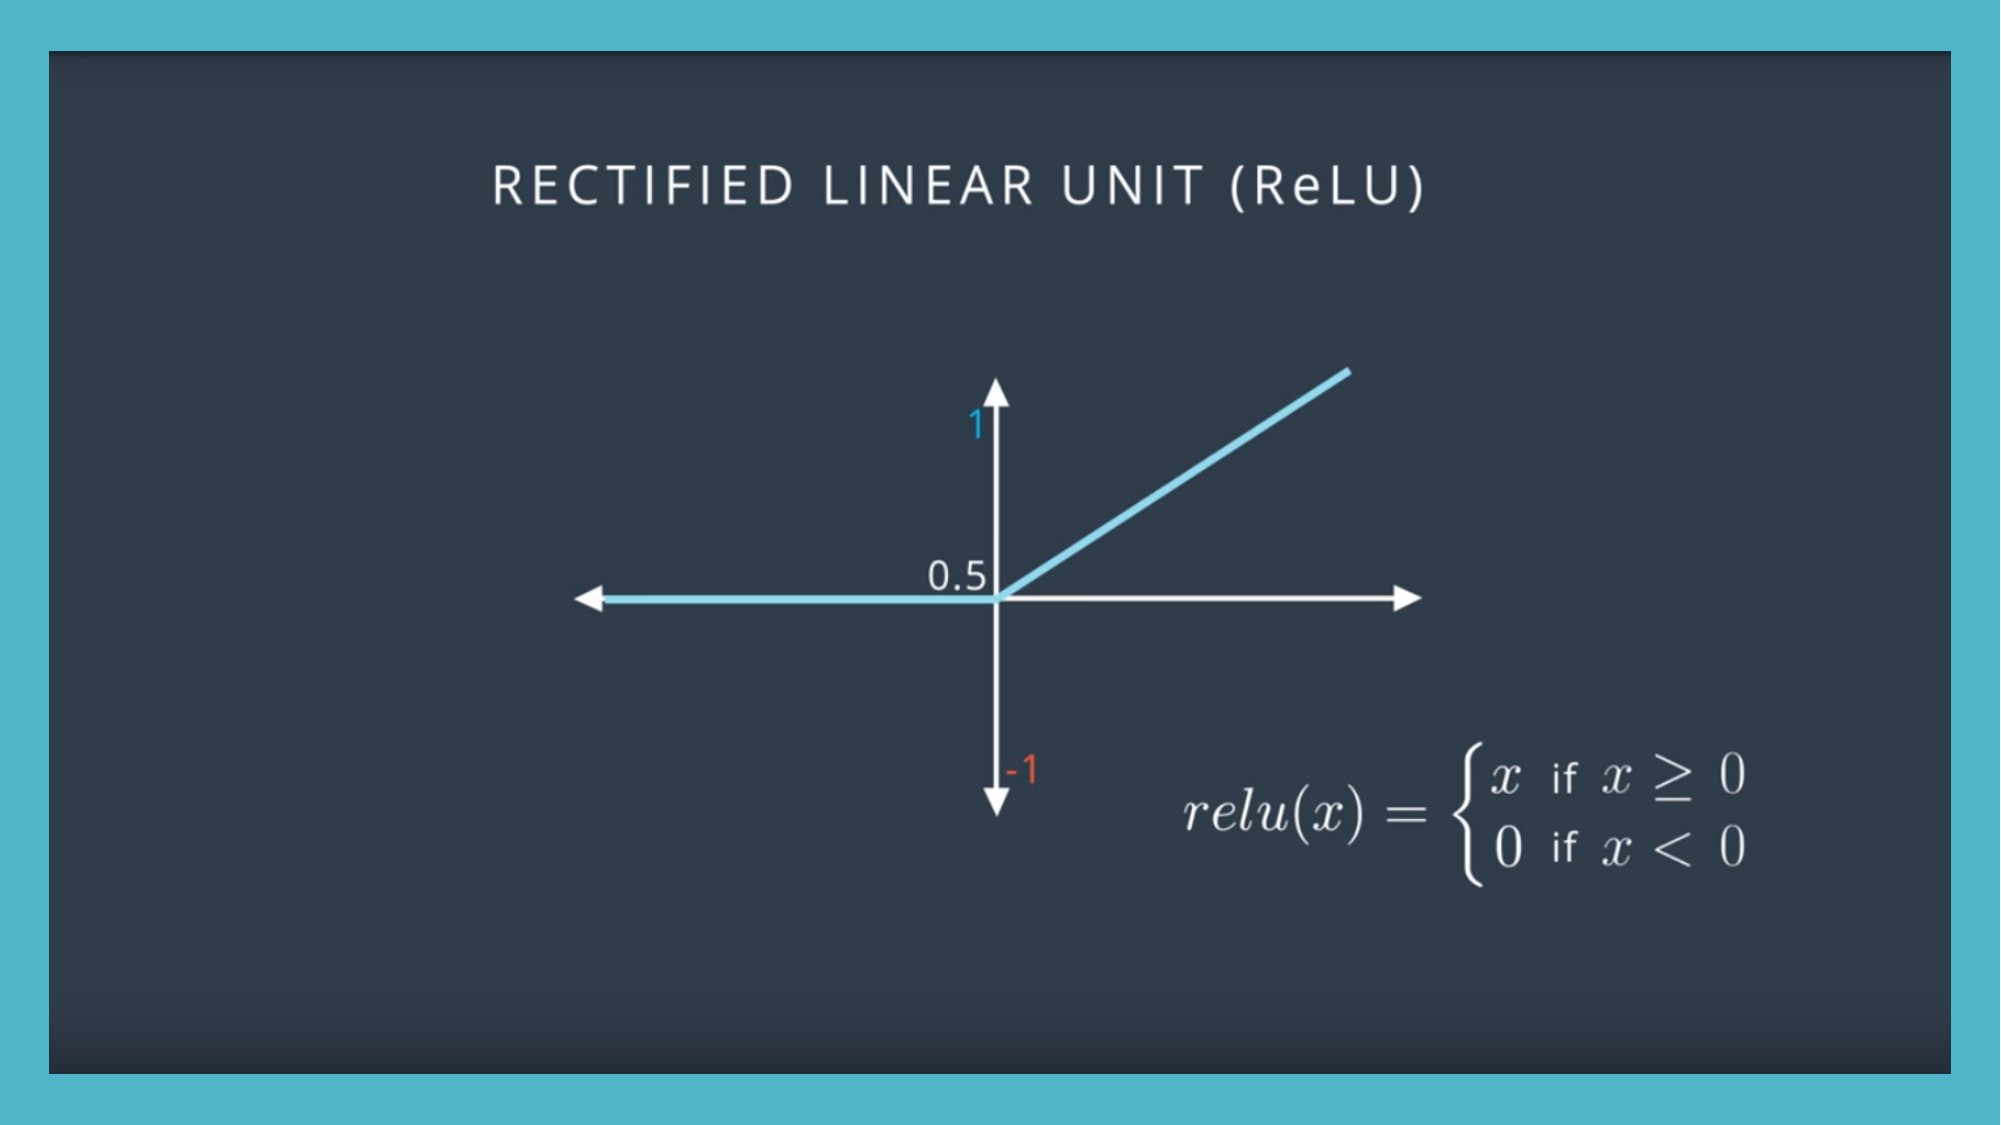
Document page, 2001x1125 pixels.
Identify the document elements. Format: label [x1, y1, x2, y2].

picture [49, 51, 1951, 1074]
